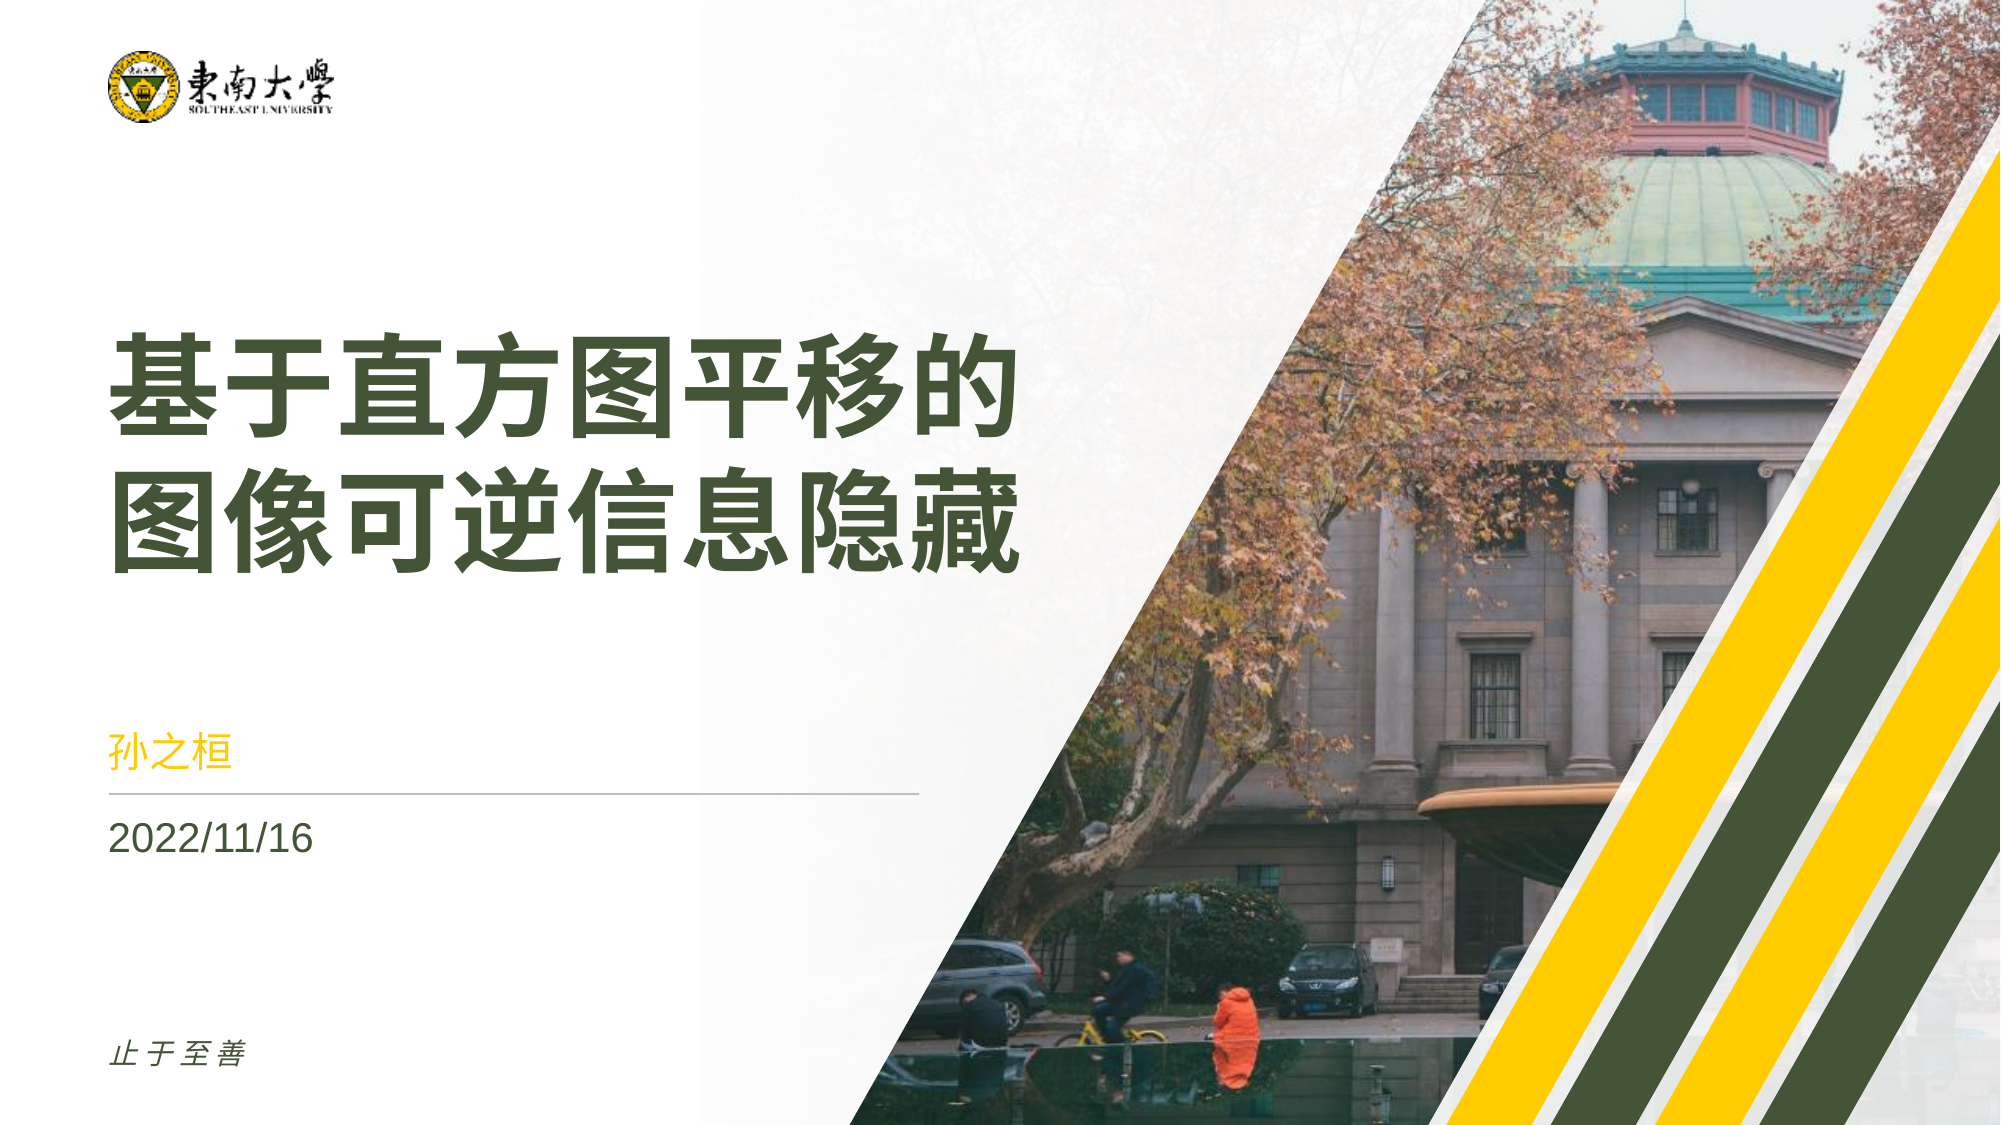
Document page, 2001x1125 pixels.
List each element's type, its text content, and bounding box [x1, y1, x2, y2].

text_box 2022/11/16 [107, 803, 712, 869]
picture [108, 51, 334, 123]
slide_number 止于至善 [108, 1022, 657, 1083]
list 基于直方图平移的图像可逆信息隐藏 [107, 308, 1060, 627]
picture [849, 0, 2000, 1125]
text_box 孙之桓 [107, 718, 891, 784]
